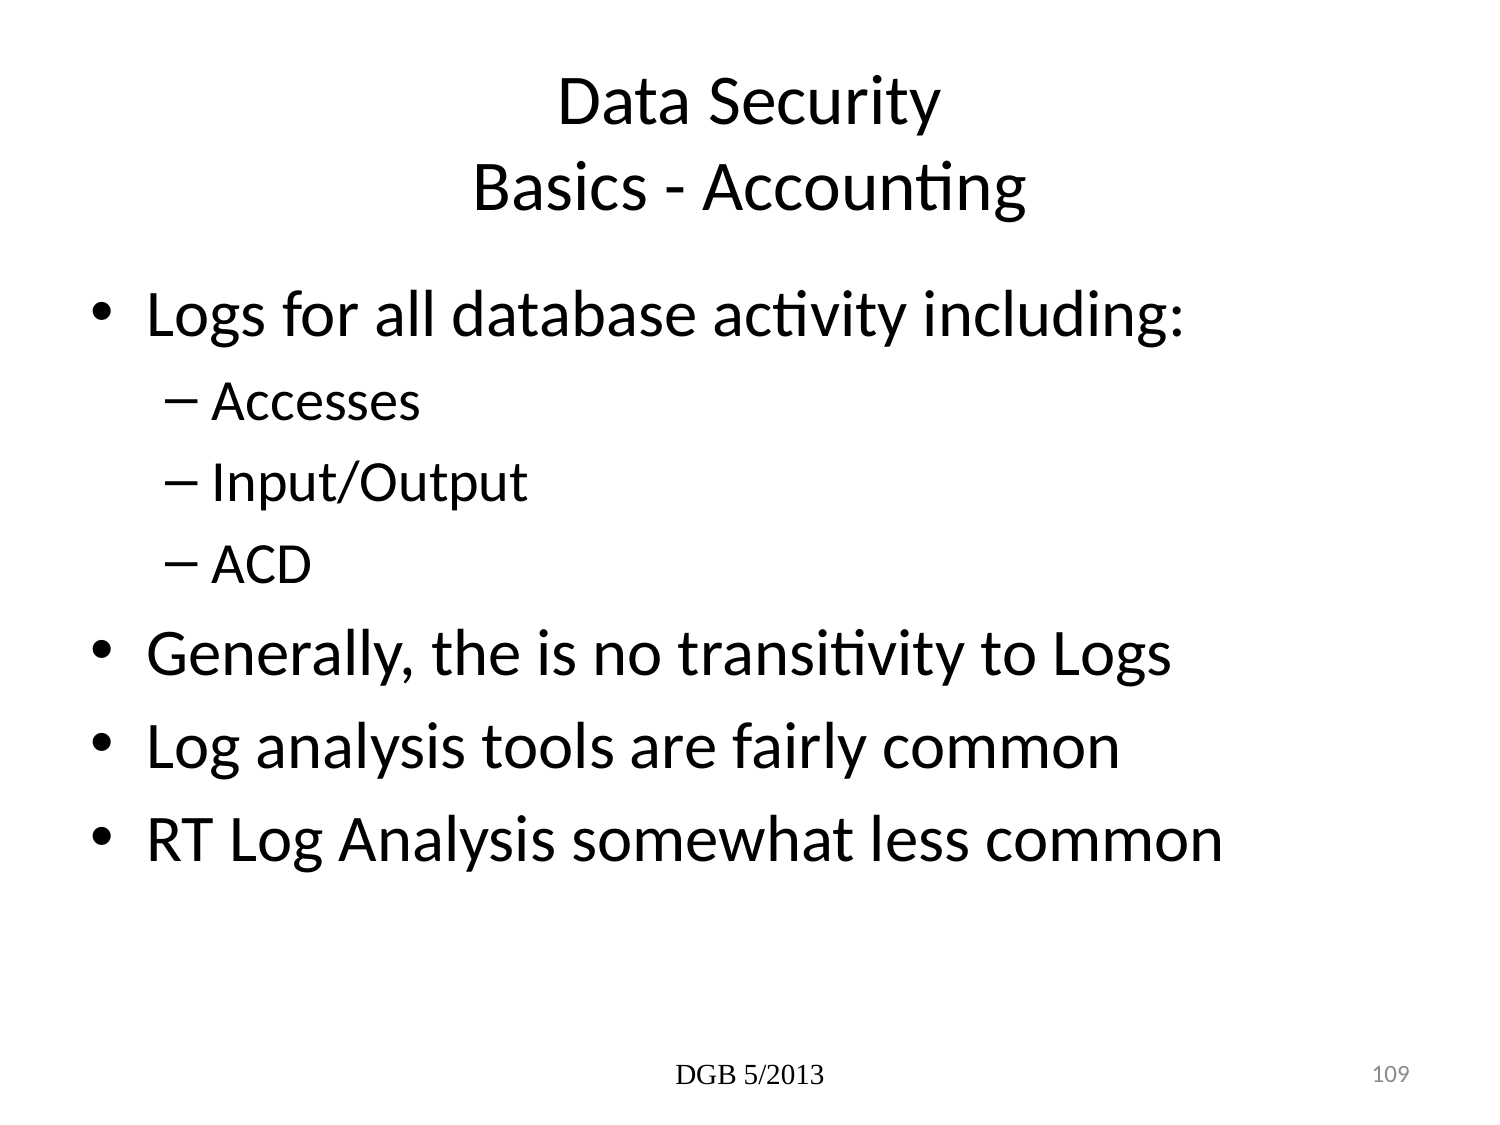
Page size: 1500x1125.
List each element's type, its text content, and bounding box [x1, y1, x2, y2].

title Data Security Basics - Accounting [75, 45, 1425, 233]
footer DGB 5/2013 [512, 1042, 988, 1103]
slide_number 109 [1074, 1042, 1425, 1103]
list Logs for all database activity including: Accesses Input/Output ACD Generally, the is no transitivity to Logs Log analysis tools are fairly common RT Log Analysis somewhat less common [75, 262, 1425, 1005]
